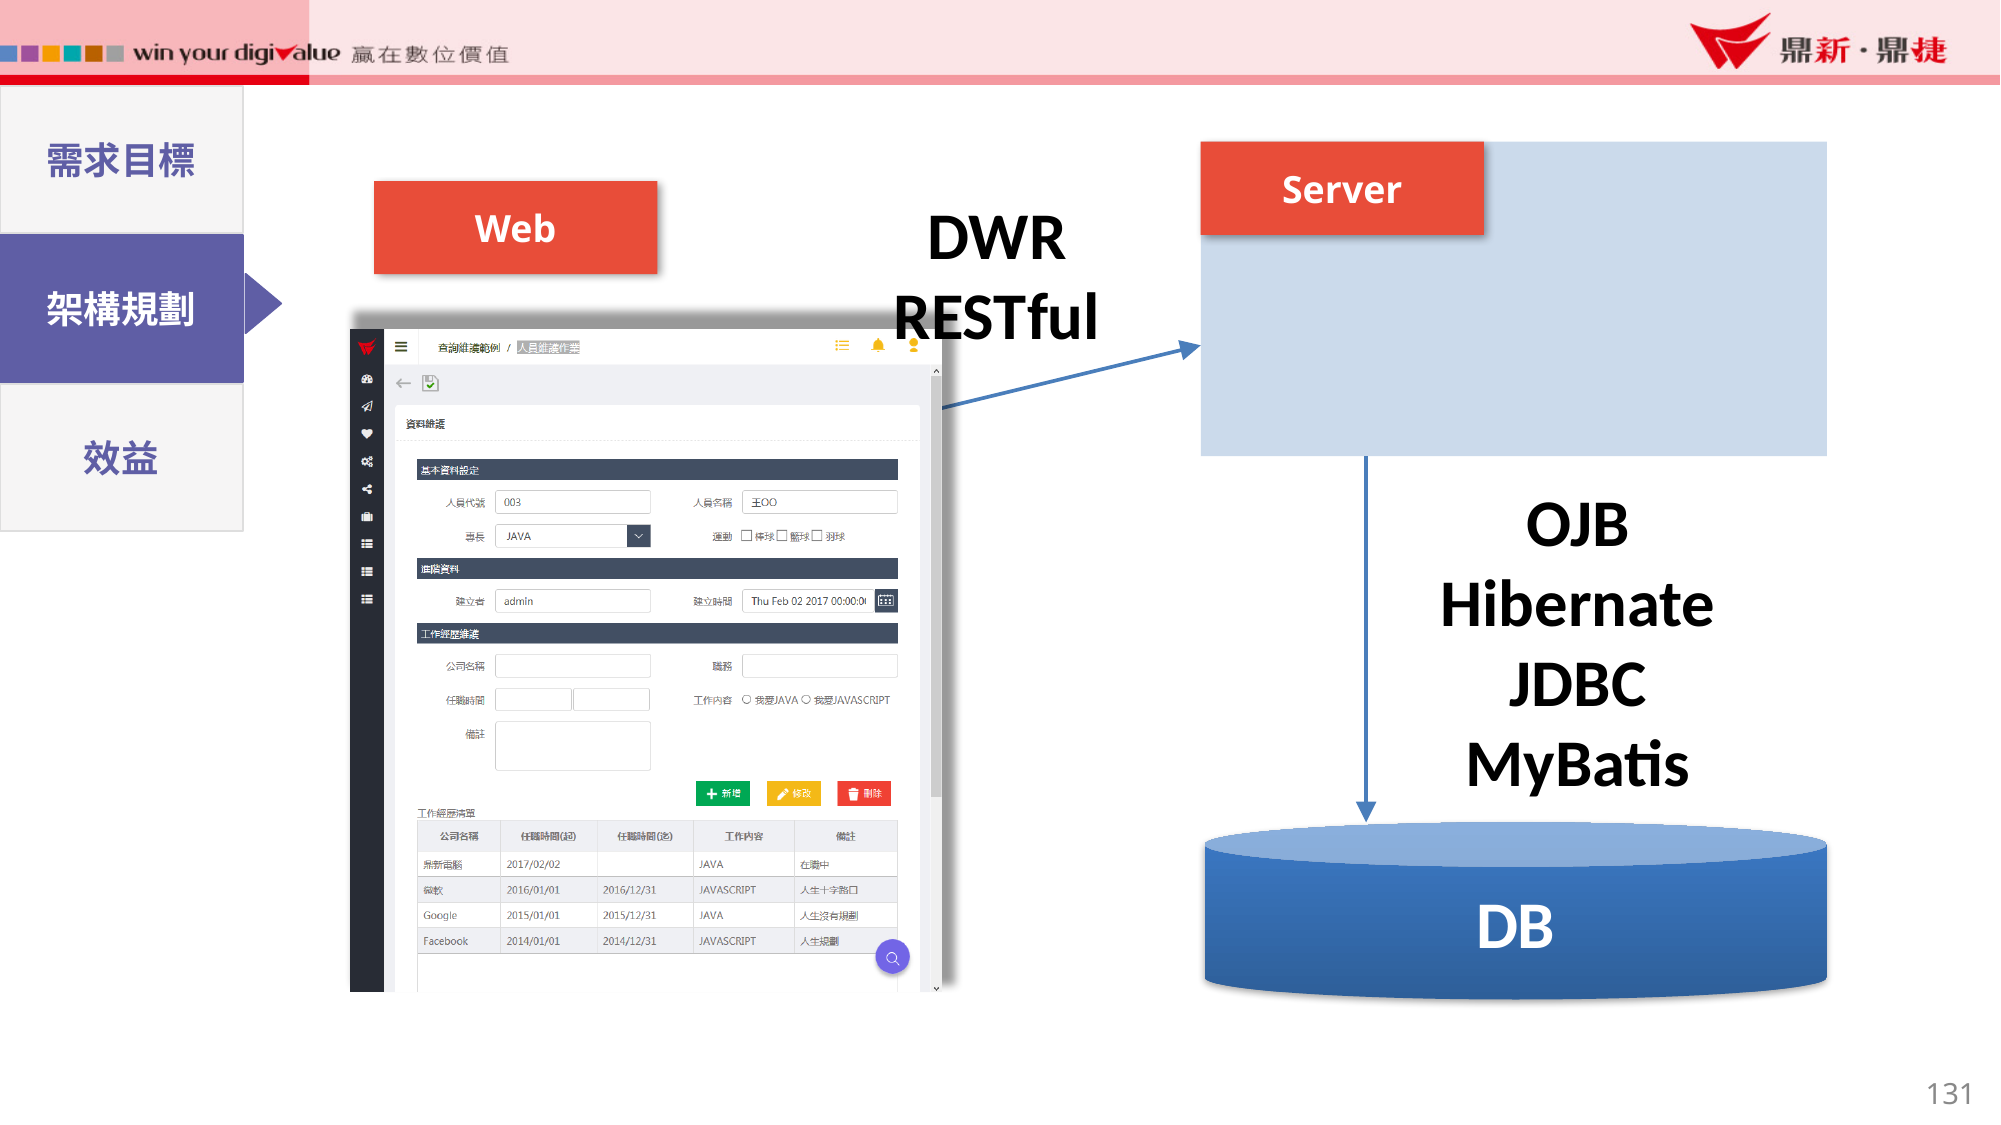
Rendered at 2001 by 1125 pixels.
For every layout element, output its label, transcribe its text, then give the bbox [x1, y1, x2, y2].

text_box Web [372, 179, 660, 276]
text_box 效益 [0, 382, 245, 534]
text_box DB [1204, 822, 1827, 1000]
text_box [243, 272, 284, 335]
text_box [945, 344, 1201, 481]
text_box OJB Hibernate JDBC MyBatis [1425, 472, 1731, 807]
slide_number 131 [1897, 1065, 2000, 1125]
text_box [1199, 140, 1829, 458]
text_box 架構規劃 [0, 233, 245, 382]
text_box 需求目標 [0, 84, 245, 233]
text_box DWR RESTful [878, 185, 1116, 343]
table_cell 分頁功能 [1204, 823, 1827, 866]
picture [0, 0, 2000, 85]
text_box Server [1199, 140, 1486, 237]
picture [349, 329, 942, 992]
